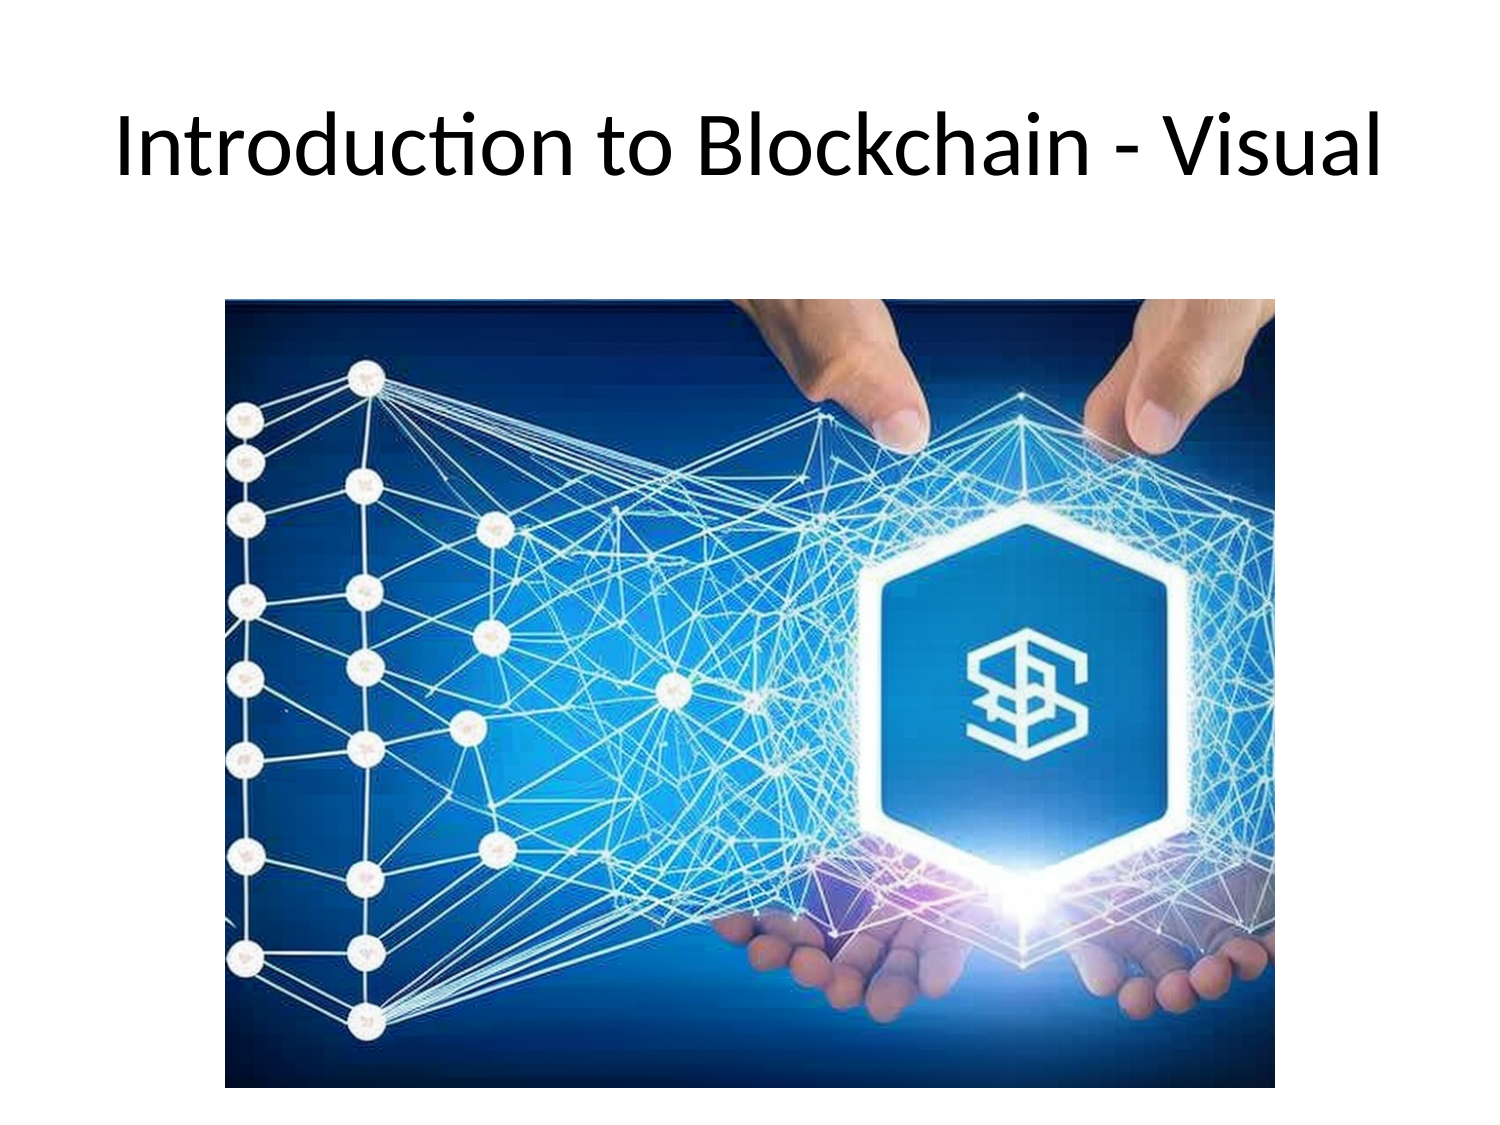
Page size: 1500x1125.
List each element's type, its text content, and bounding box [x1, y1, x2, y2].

title Introduction to Blockchain - Visual [75, 45, 1425, 233]
picture [224, 299, 1276, 1088]
